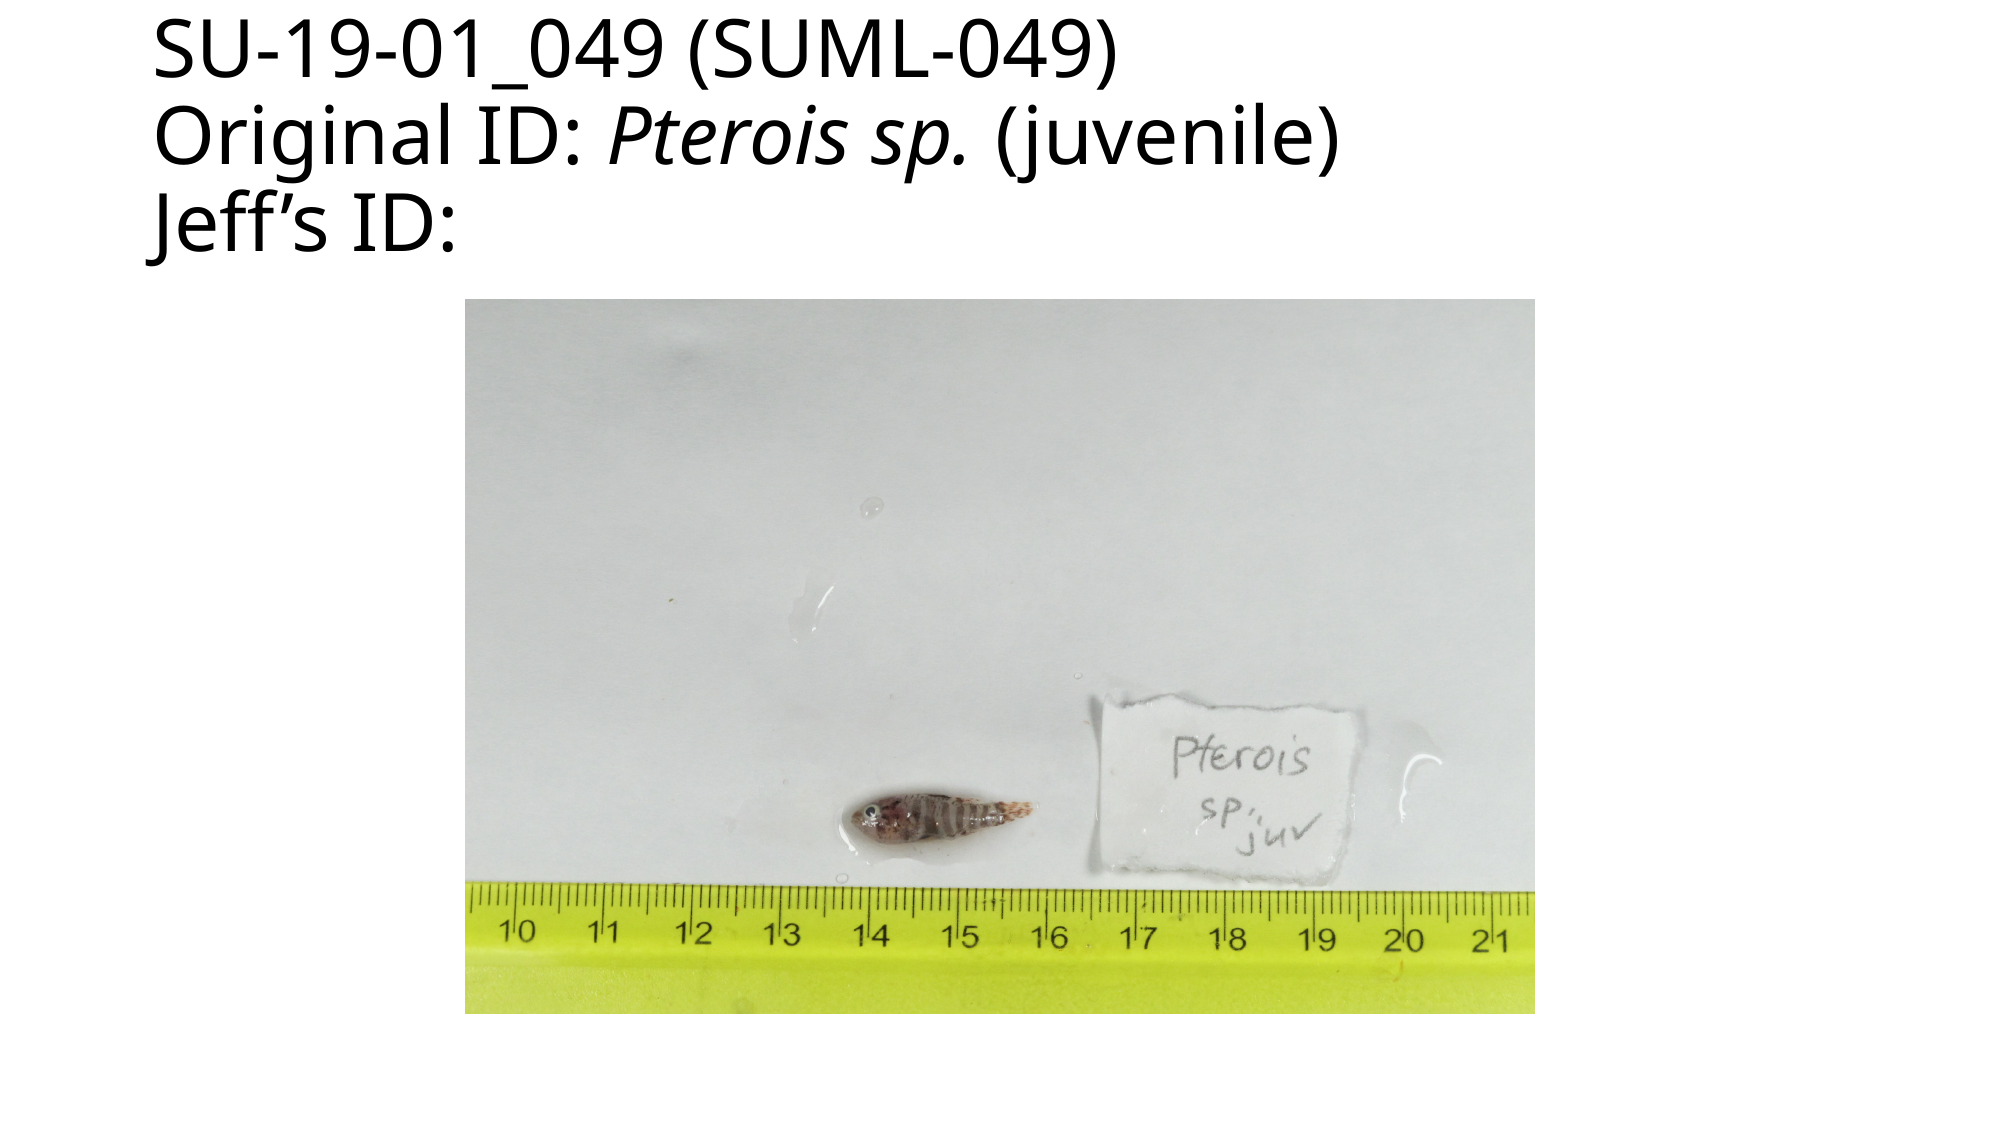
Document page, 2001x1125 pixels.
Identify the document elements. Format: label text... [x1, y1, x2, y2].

title SU-19-01_049 (SUML-049) Original ID: Pterois sp. (juvenile) Jeff’s ID: [137, 0, 1863, 278]
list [465, 299, 1535, 1014]
